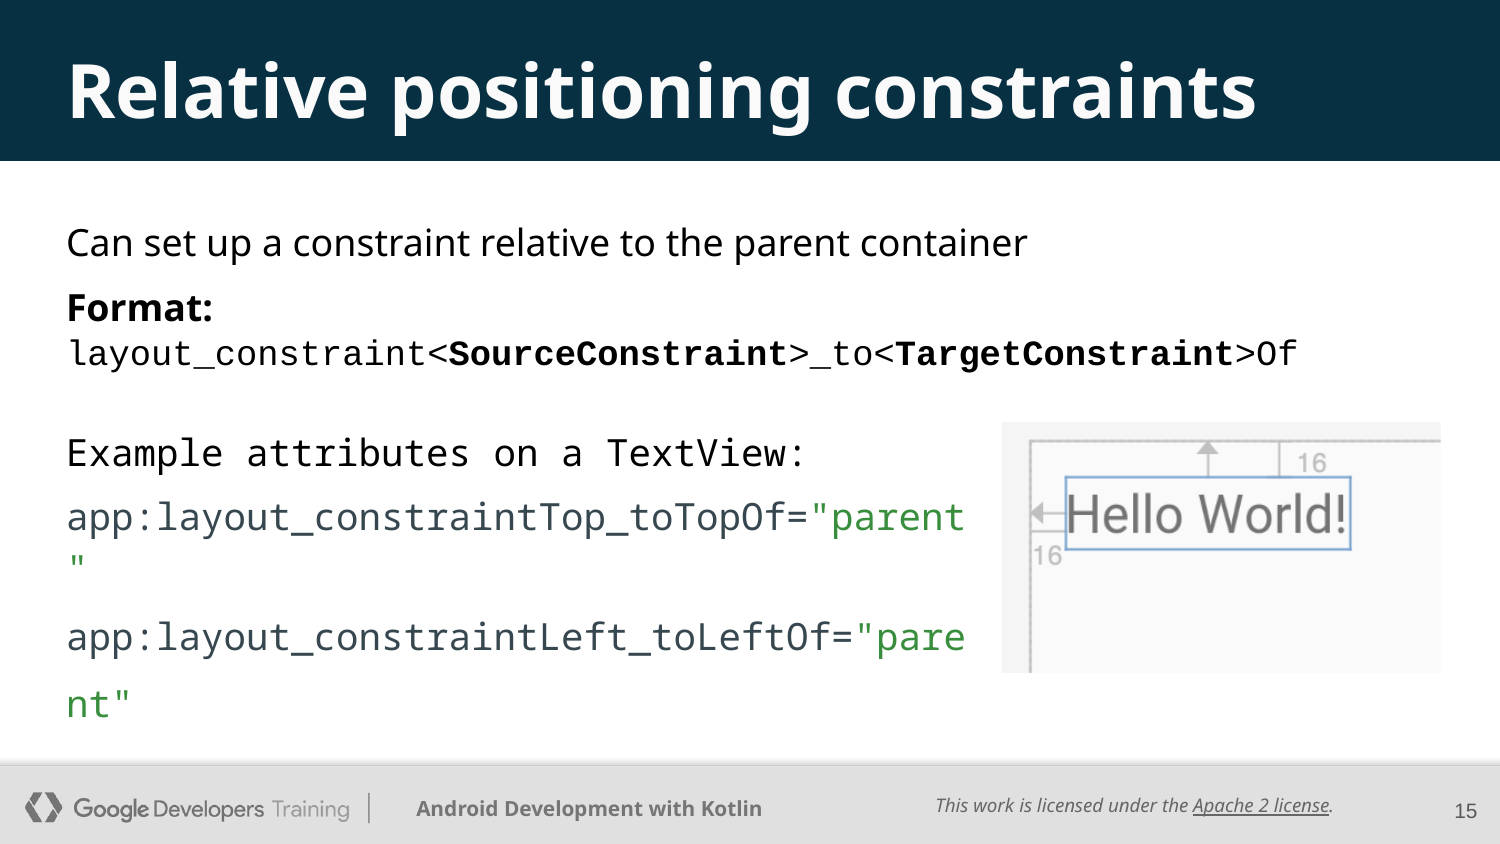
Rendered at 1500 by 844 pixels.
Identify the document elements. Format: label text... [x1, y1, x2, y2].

picture [0, 161, 1500, 844]
list Can set up a constraint relative to the parent container Format: layout_constraint<SourceConstraint>_to<TargetConstraint>Of [51, 196, 1455, 349]
text_box Example attributes on a TextView: app:layout_constraintTop_toTopOf="parent" app:layout_constraintLeft_toLeftOf="parent" [51, 407, 1002, 586]
slide_number 15 [1402, 777, 1493, 842]
title Relative positioning constraints [51, 28, 1449, 122]
